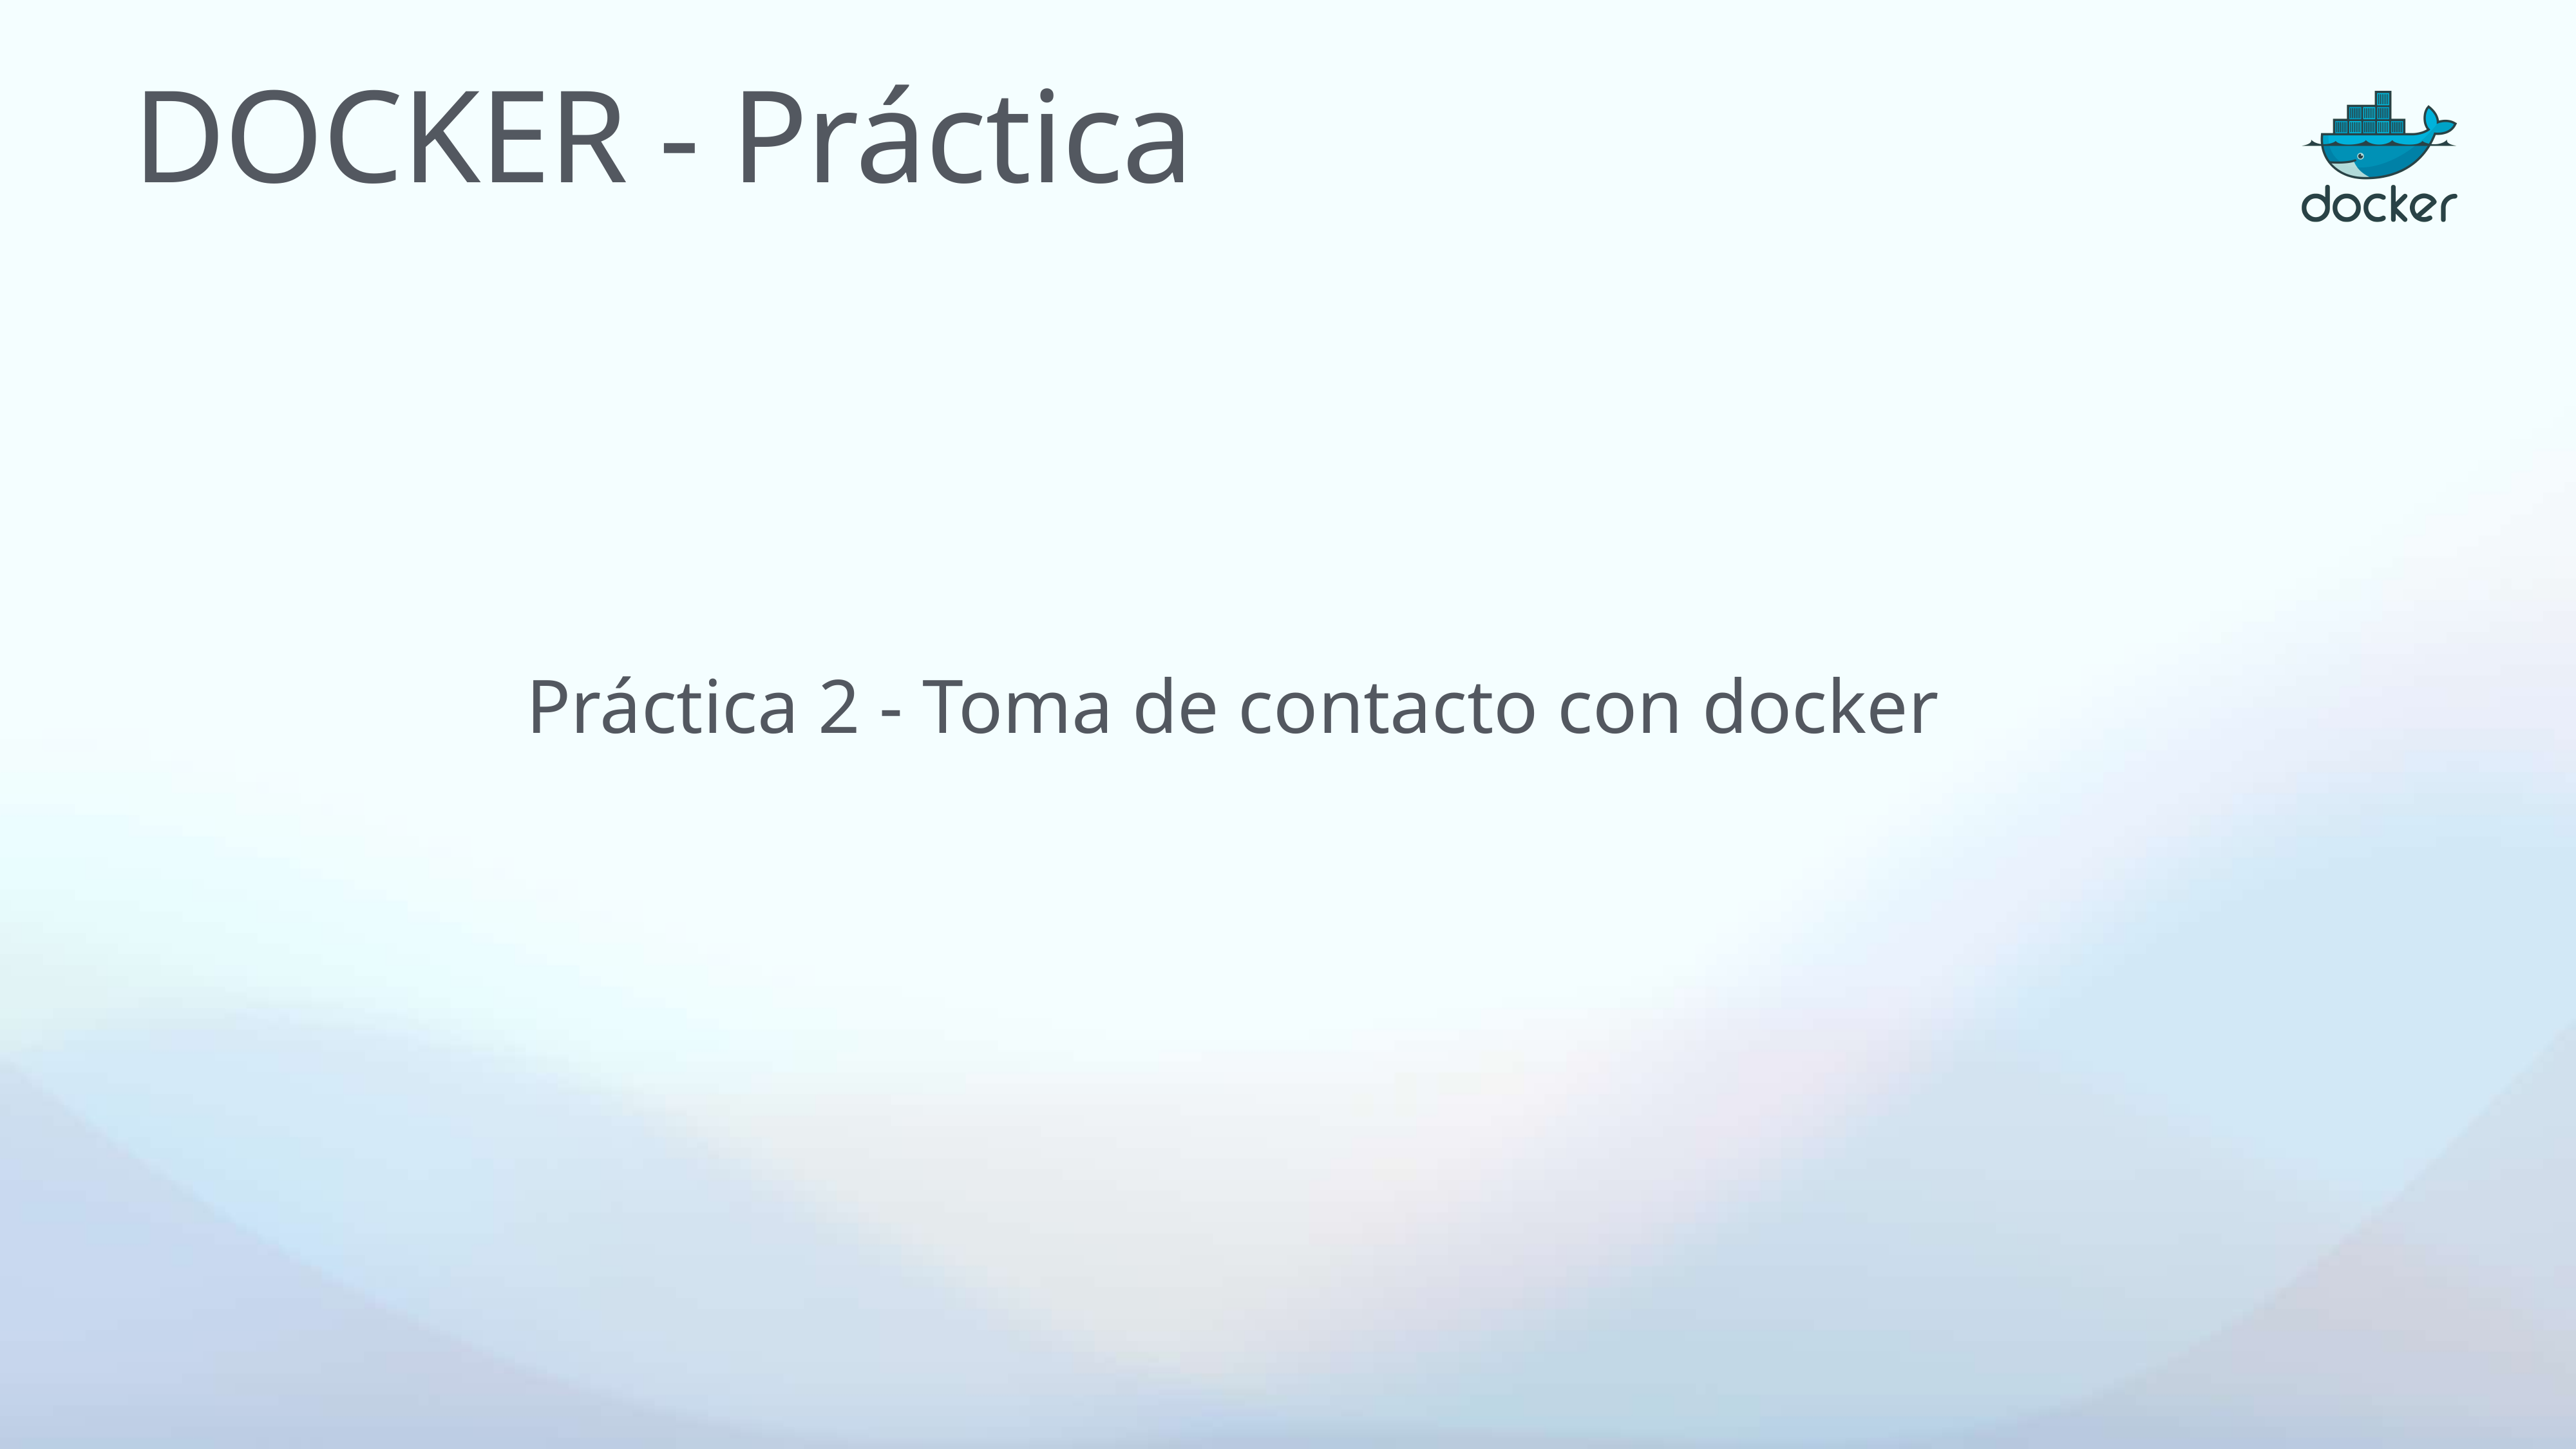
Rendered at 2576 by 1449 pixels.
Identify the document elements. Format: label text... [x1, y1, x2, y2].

text_box Práctica 2 - Toma de contacto con docker [521, 654, 1946, 753]
picture [0, 0, 2576, 1449]
title DOCKER - Práctica [127, 66, 2449, 246]
